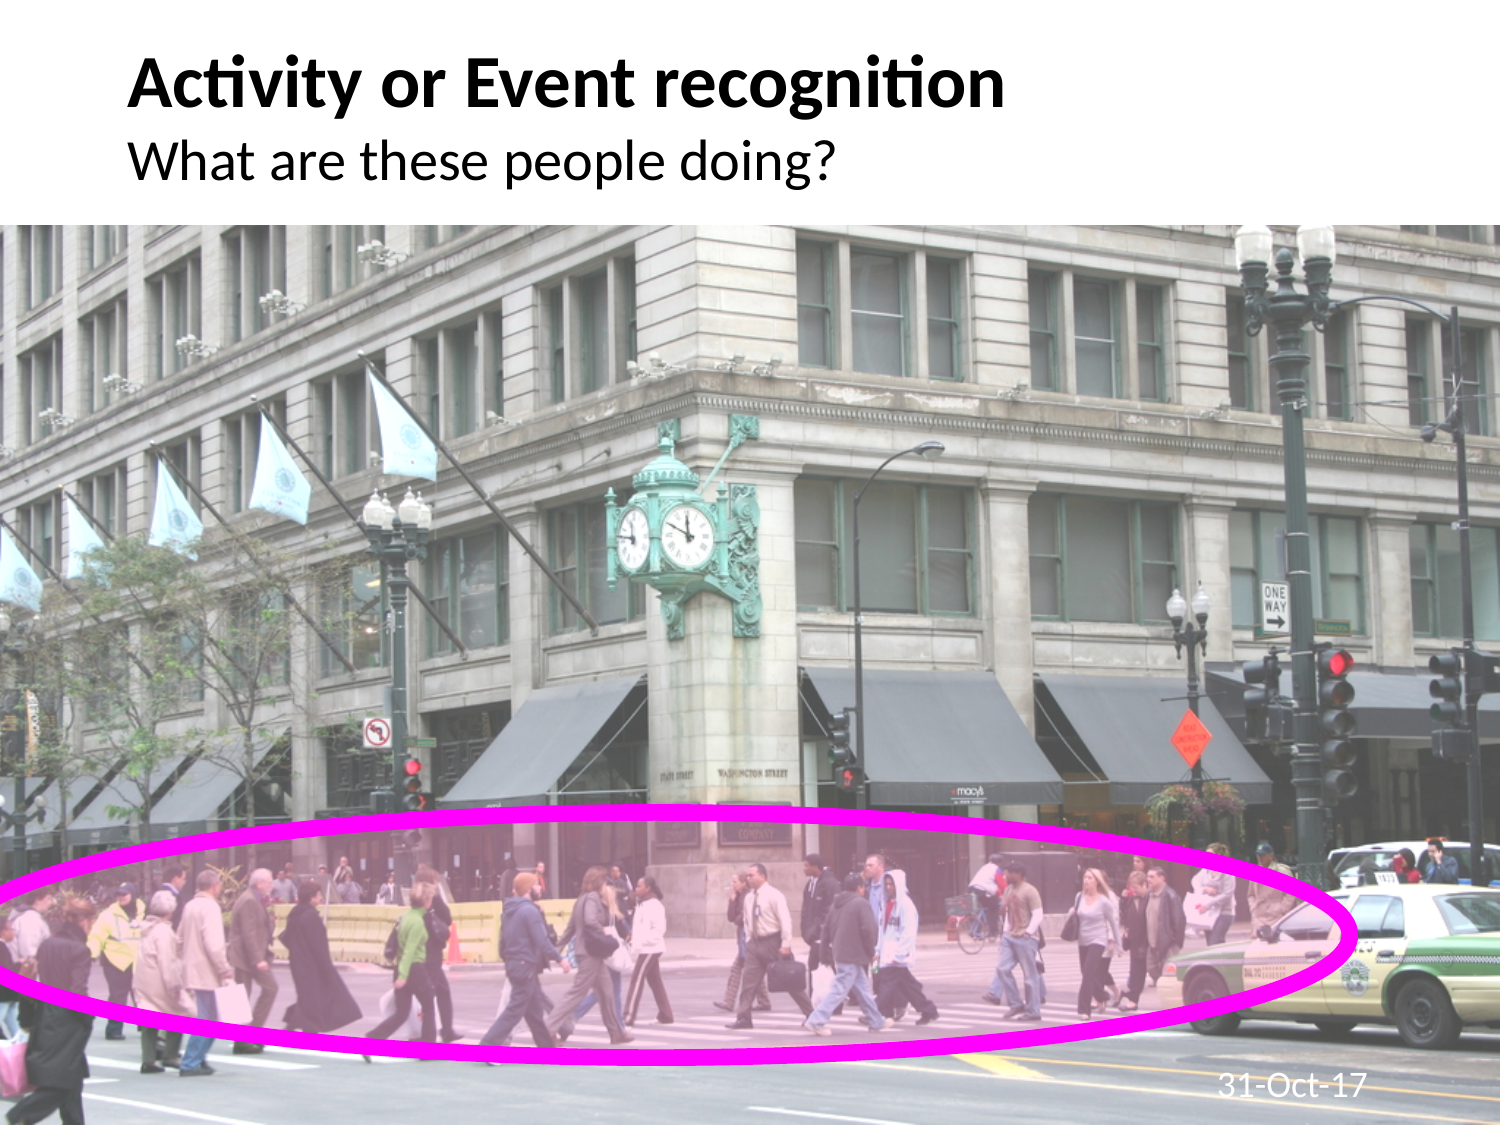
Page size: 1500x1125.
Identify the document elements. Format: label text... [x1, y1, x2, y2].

picture [0, 224, 1500, 1125]
text_box Activity or Event recognition What are these people doing? [112, 24, 1400, 200]
